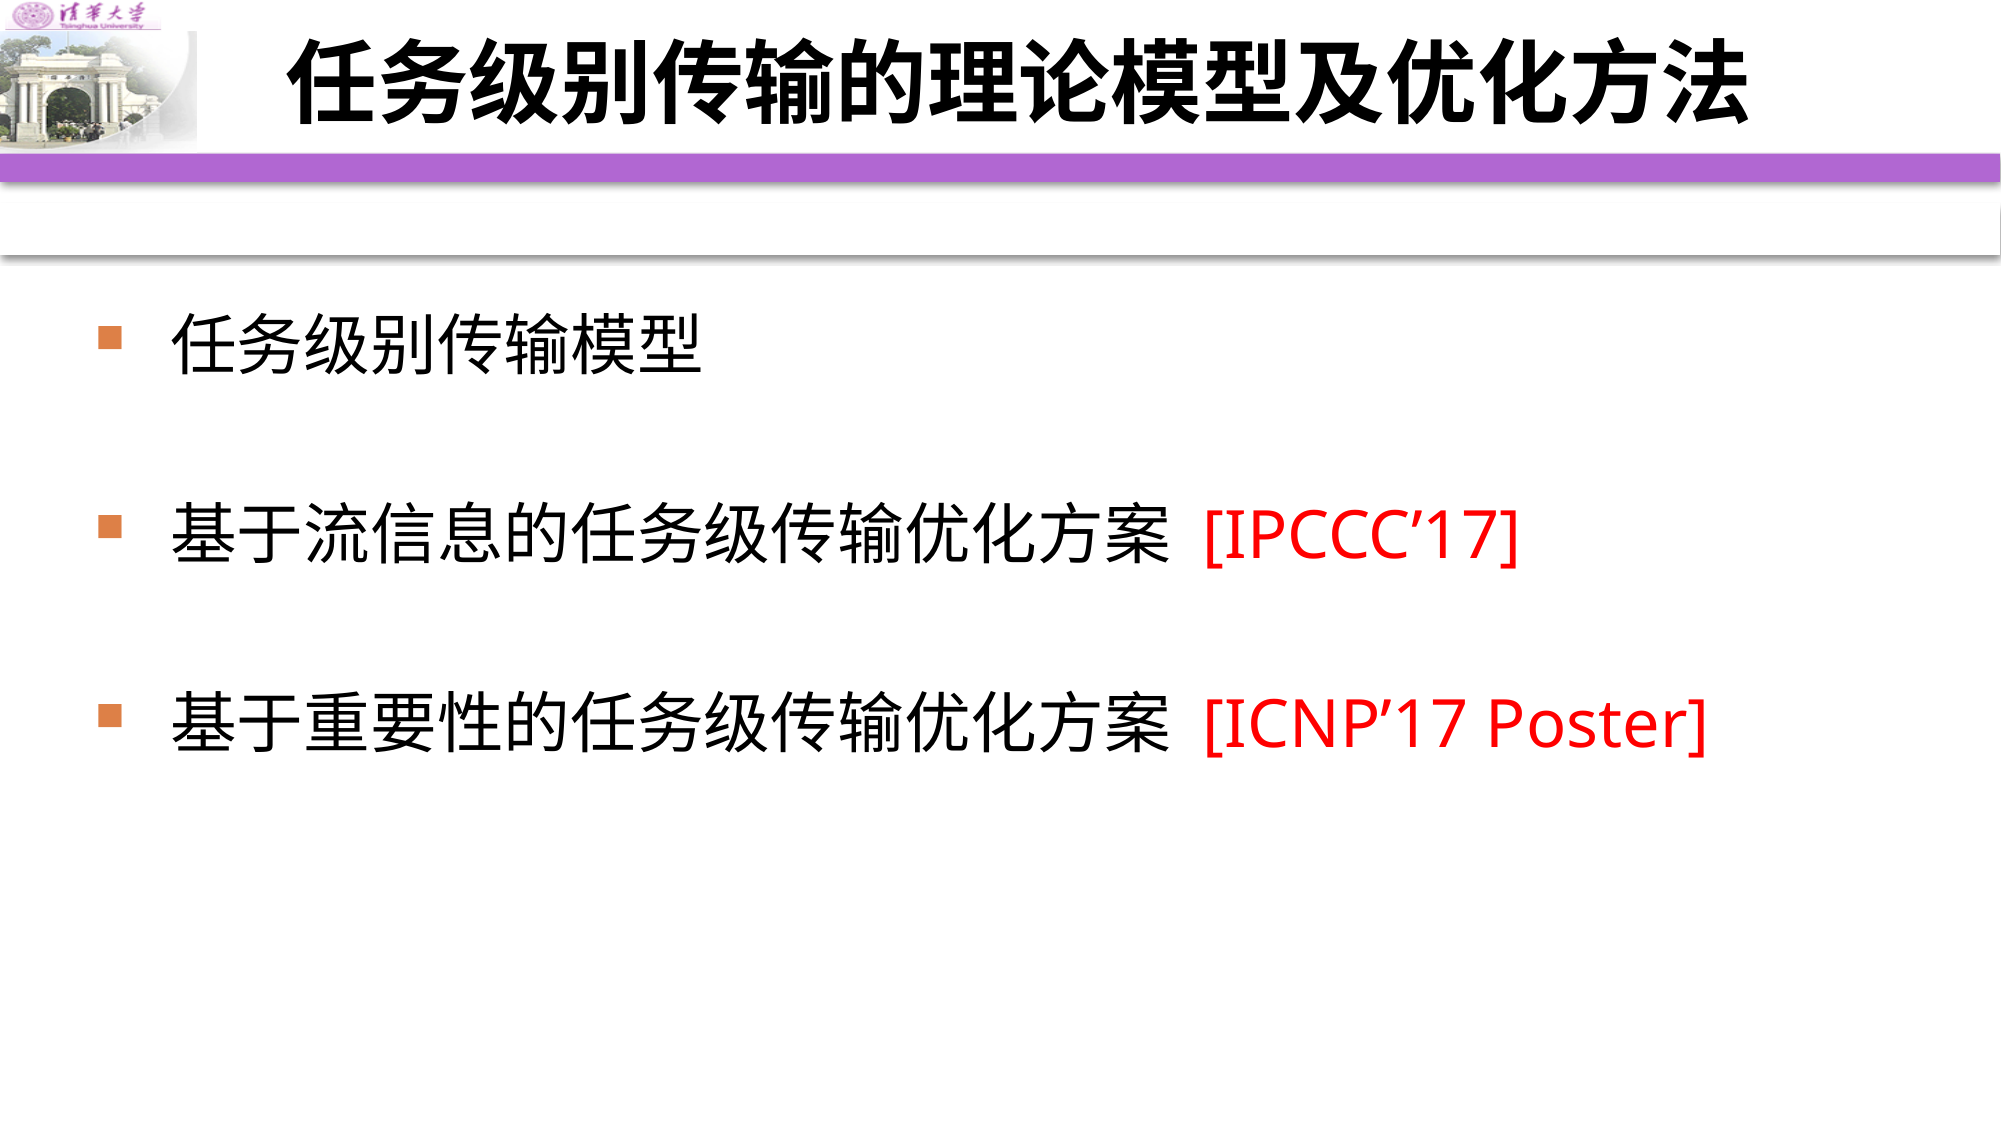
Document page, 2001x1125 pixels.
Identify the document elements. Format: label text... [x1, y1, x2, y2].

title 任务级别传输的理论模型及优化方法 [66, 21, 1959, 138]
list 任务级别传输模型 基于流信息的任务级传输优化方案 [IPCCC’17] 基于重要性的任务级传输优化方案 [ICNP’17 Poster] [66, 200, 1959, 1103]
picture [0, 0, 197, 153]
